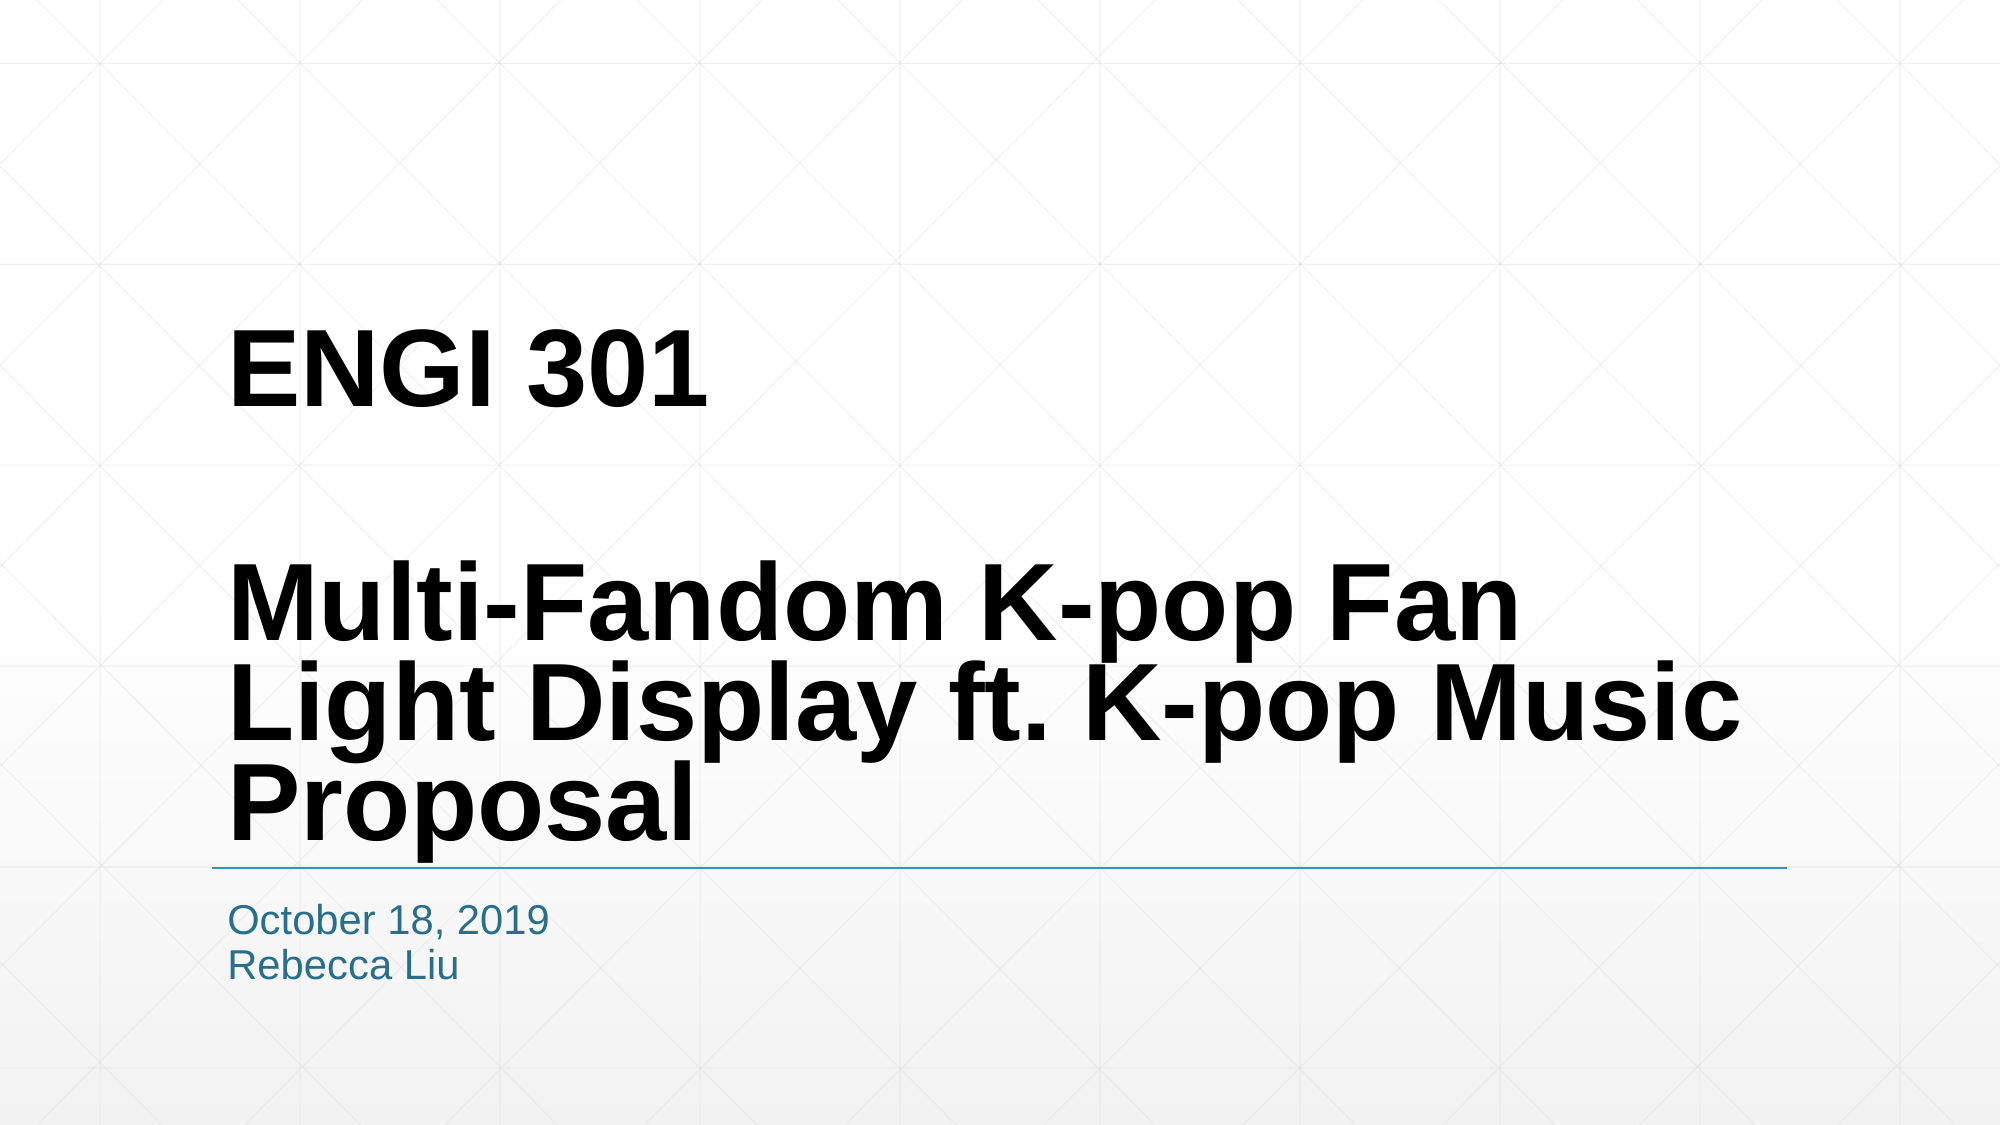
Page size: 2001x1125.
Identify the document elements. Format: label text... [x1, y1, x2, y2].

title ENGI 301 Multi-Fandom K-pop Fan Light Display ft. K-pop Music Proposal [212, 313, 1838, 869]
subtitle October 18, 2019 Rebecca Liu [212, 891, 1788, 1075]
